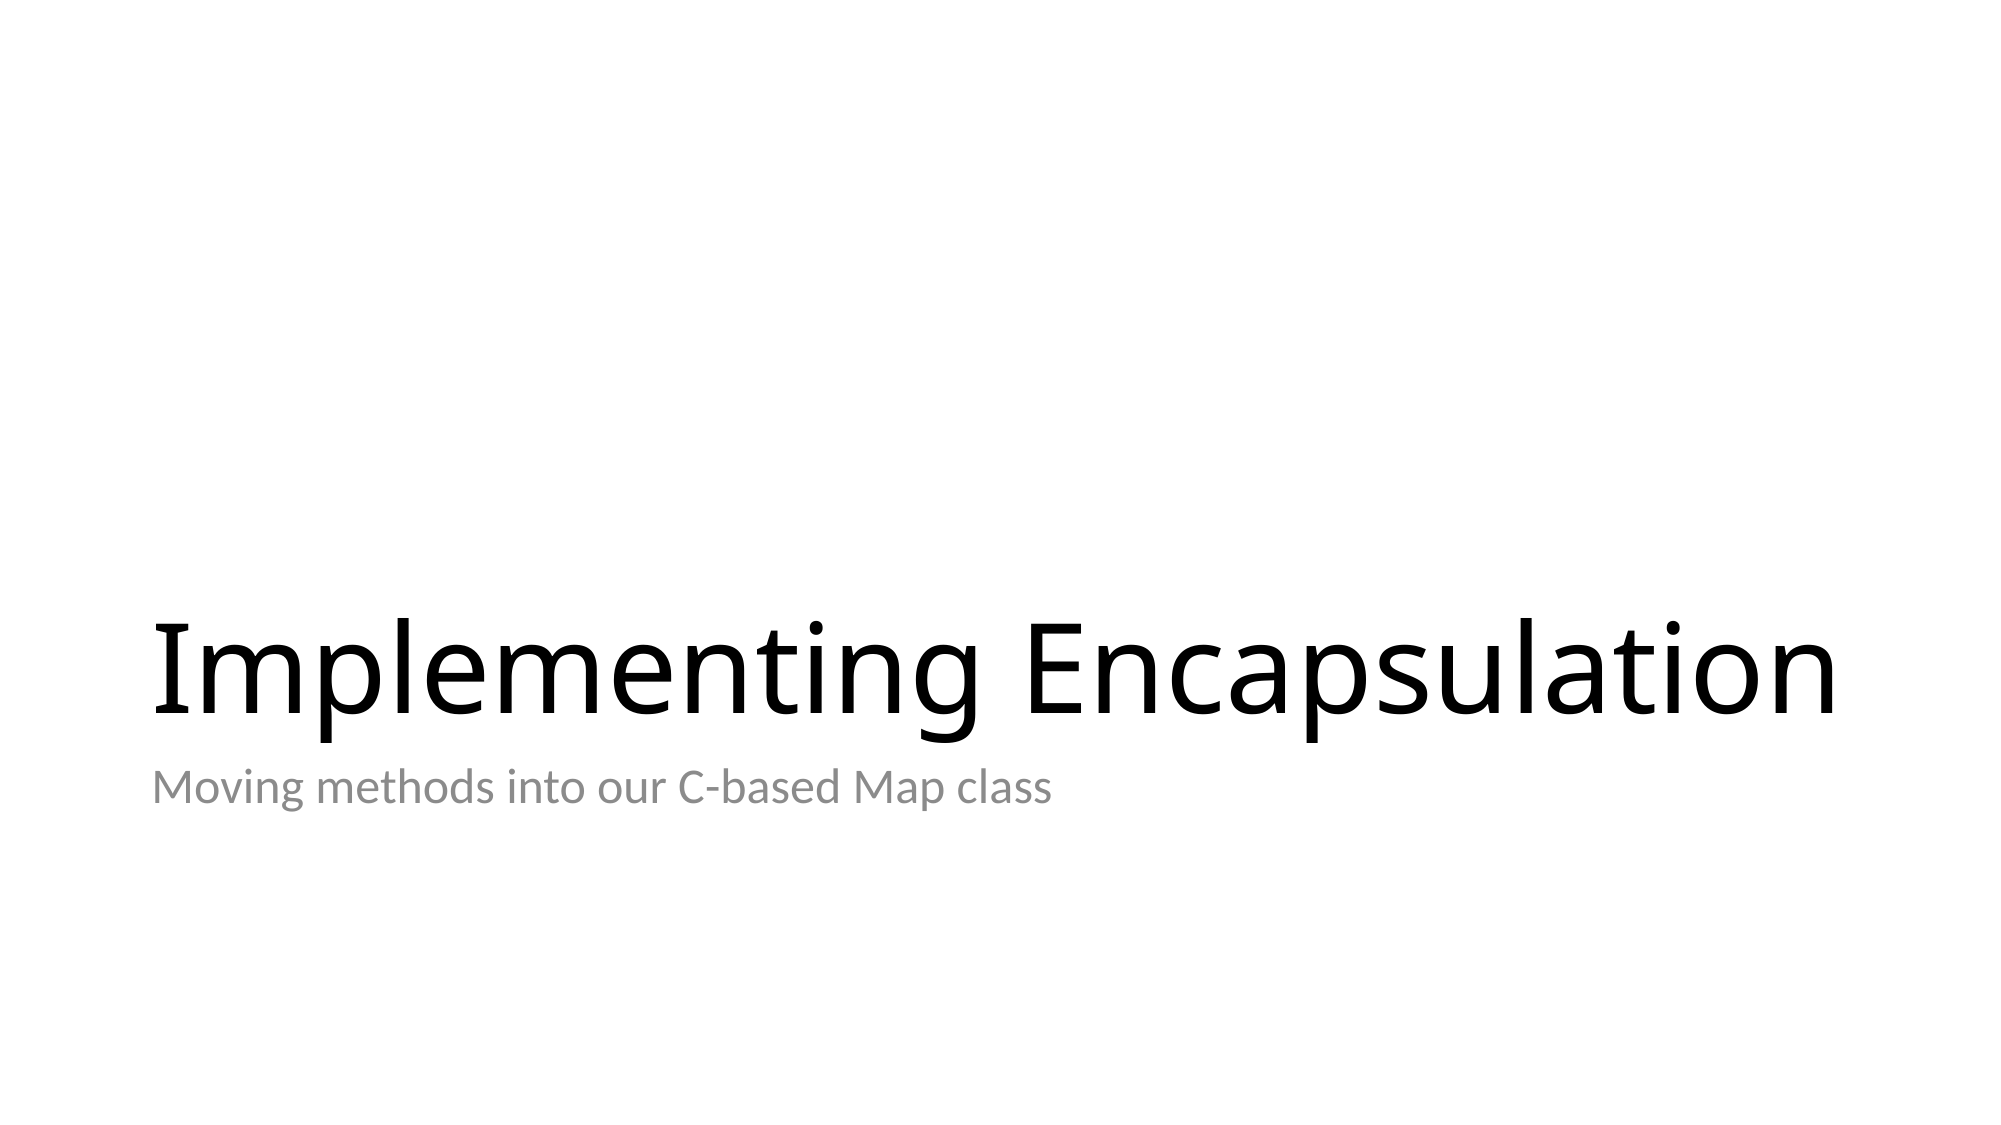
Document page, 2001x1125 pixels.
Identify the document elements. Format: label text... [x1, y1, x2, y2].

title Implementing Encapsulation [136, 280, 1862, 749]
list Moving methods into our C-based Map class [136, 752, 1862, 999]
